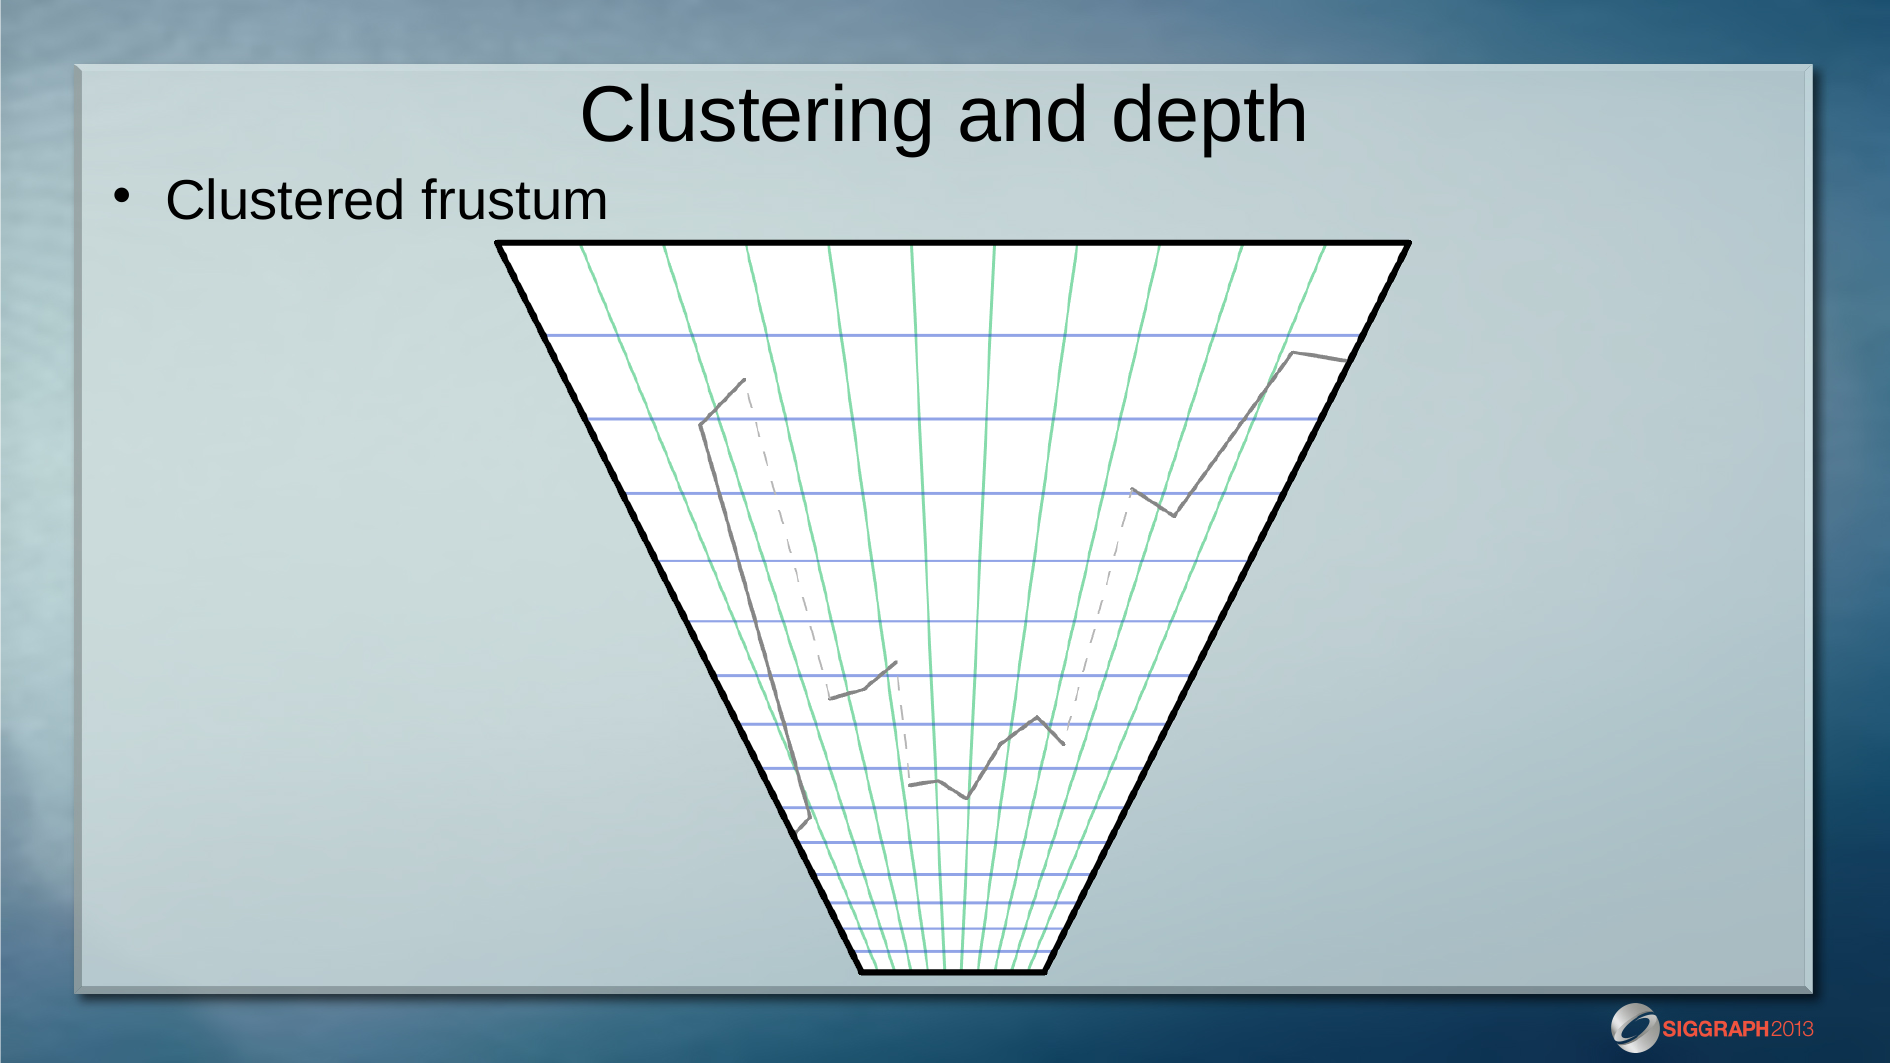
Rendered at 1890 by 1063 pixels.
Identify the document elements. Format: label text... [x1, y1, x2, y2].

picture [0, 0, 1890, 1063]
list Clustered frustum [94, 165, 1796, 993]
title Clustering and depth [94, 59, 1796, 165]
